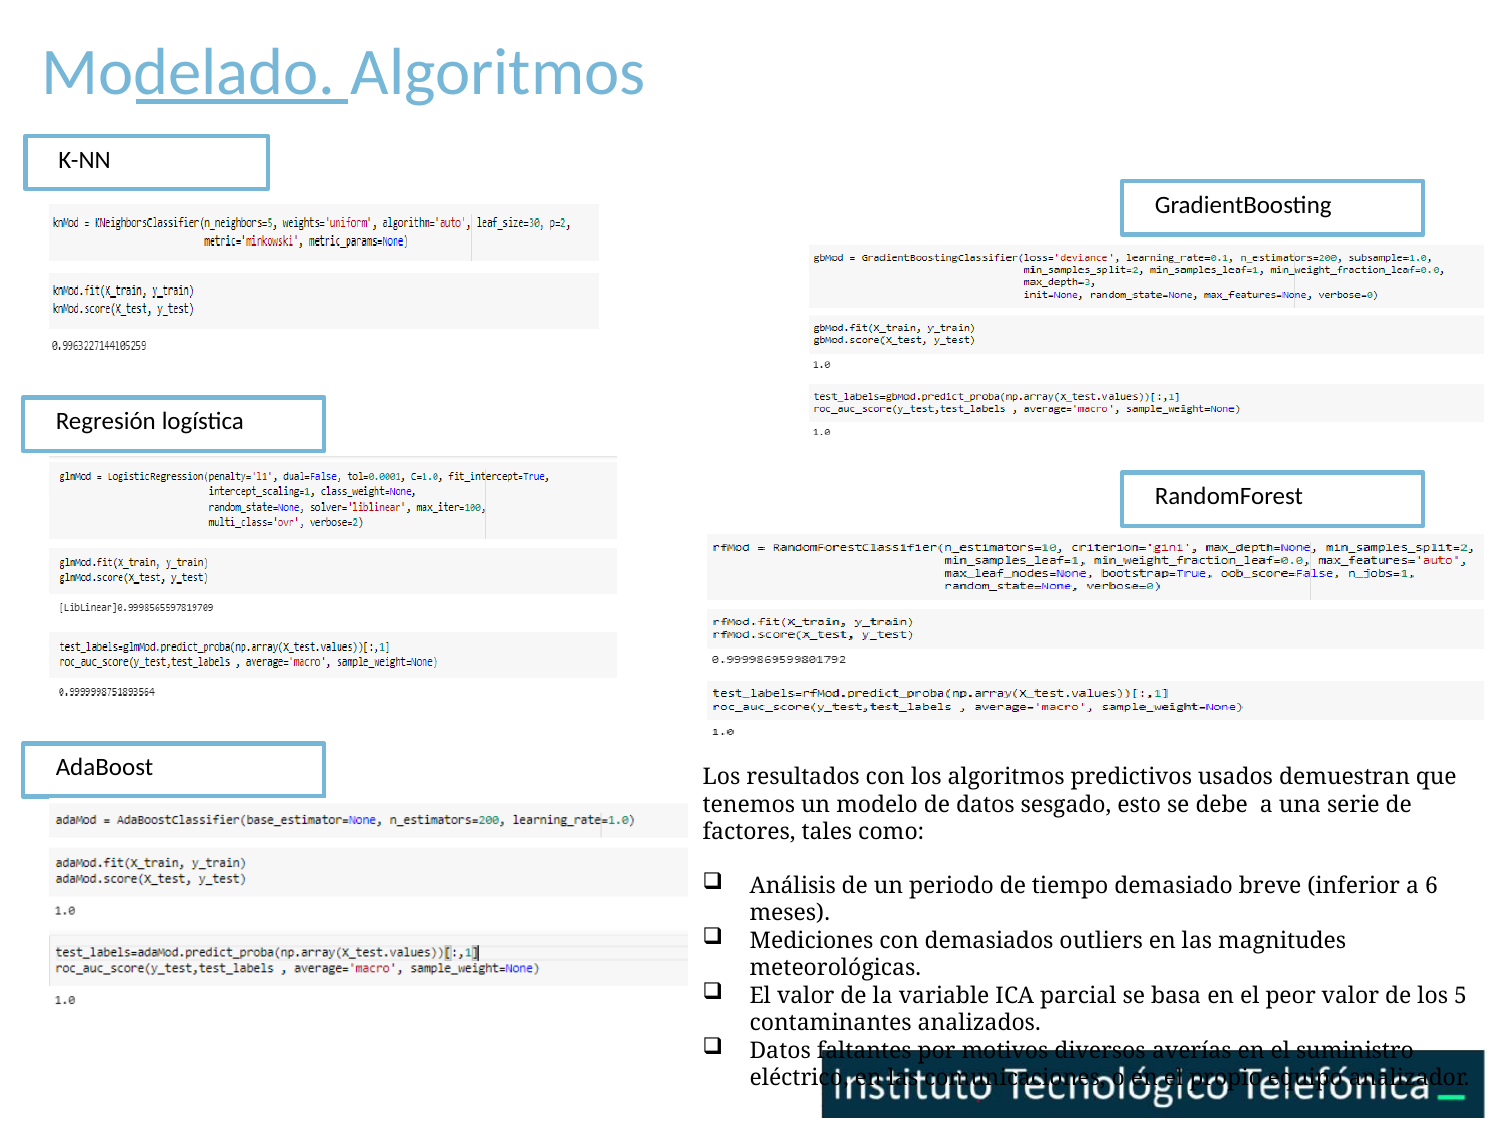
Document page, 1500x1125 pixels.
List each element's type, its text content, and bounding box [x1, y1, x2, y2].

text_box Los resultados con los algoritmos predictivos usados demuestran que tenemos un modelo de datos sesgado, esto se debe a una serie de factores, tales como: Análisis de un periodo de tiempo demasiado breve (inferior a 6 meses). Mediciones con demasiados outliers en las magnitudes meteorológicas. El valor de la variable ICA parcial se basa en el peor valor de los 5 contaminantes analizados. Datos faltantes por motivos diversos averías en el suministro eléctrico, en las comunicaciones, o en el propio equipo analizador. [687, 754, 1488, 1125]
text_box K-NN [23, 134, 270, 191]
picture [707, 534, 1484, 741]
picture [49, 194, 600, 366]
text_box AdaBoost [21, 741, 326, 799]
picture [49, 455, 617, 713]
text_box Modelado. Algoritmos [26, 26, 1484, 110]
text_box Regresión logística [21, 395, 326, 453]
text_box GradientBoosting [1120, 179, 1425, 237]
picture [808, 242, 1484, 441]
text_box RandomForest [1120, 470, 1425, 528]
picture [49, 798, 688, 1012]
